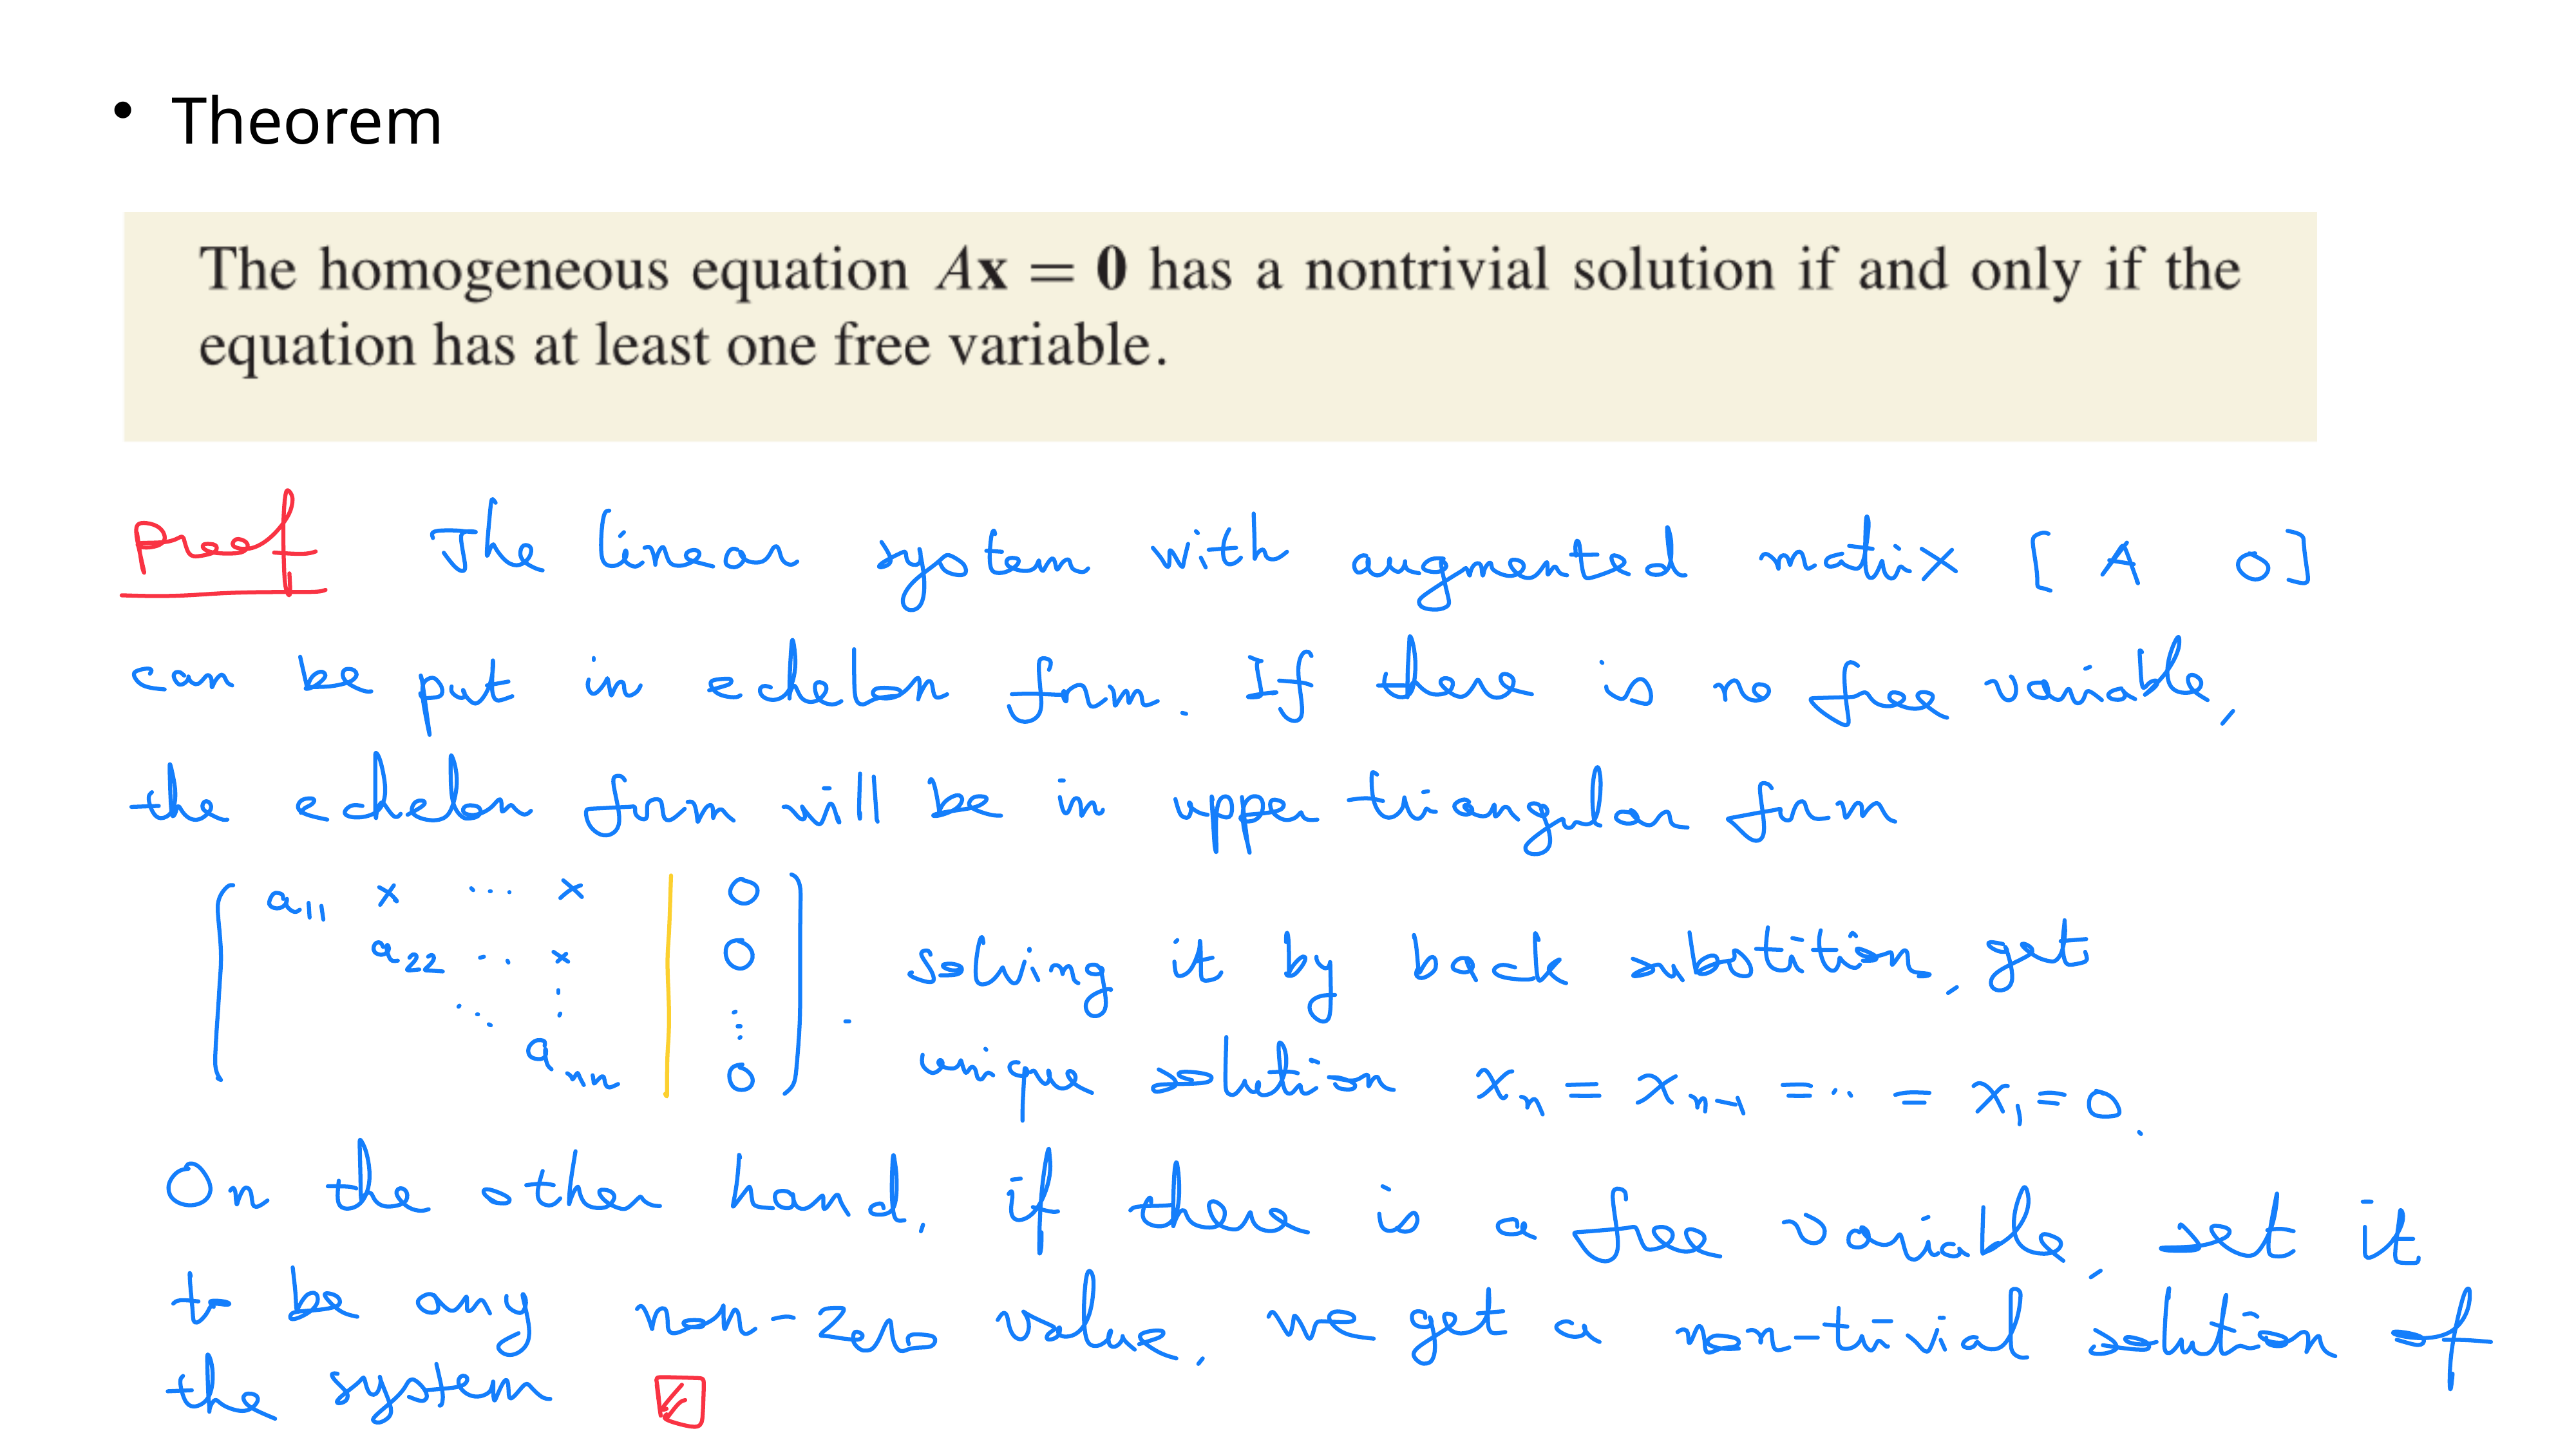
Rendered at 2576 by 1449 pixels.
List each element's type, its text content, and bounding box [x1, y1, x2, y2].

list Theorem [106, 73, 2540, 1321]
picture [118, 212, 2317, 448]
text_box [121, 490, 2492, 1427]
